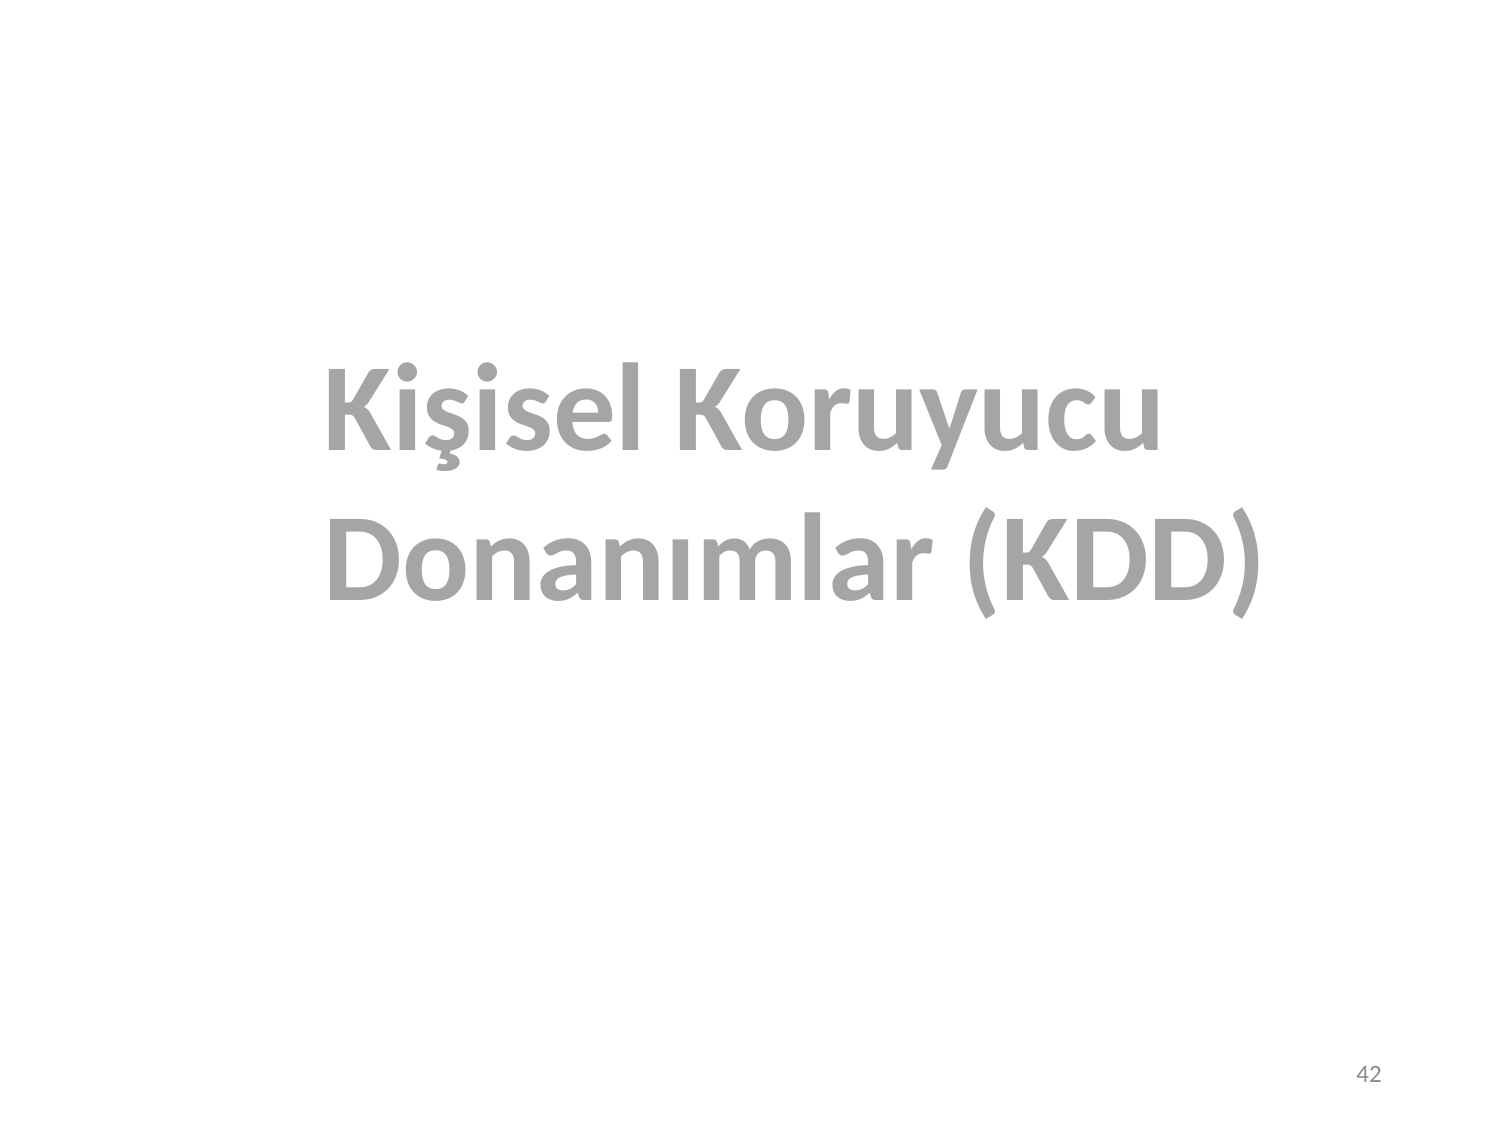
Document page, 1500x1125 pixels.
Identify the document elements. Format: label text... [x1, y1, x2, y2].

slide_number 42 [1059, 1042, 1397, 1103]
text_box Kişisel Koruyucu Donanımlar (KDD) [309, 317, 1500, 1118]
